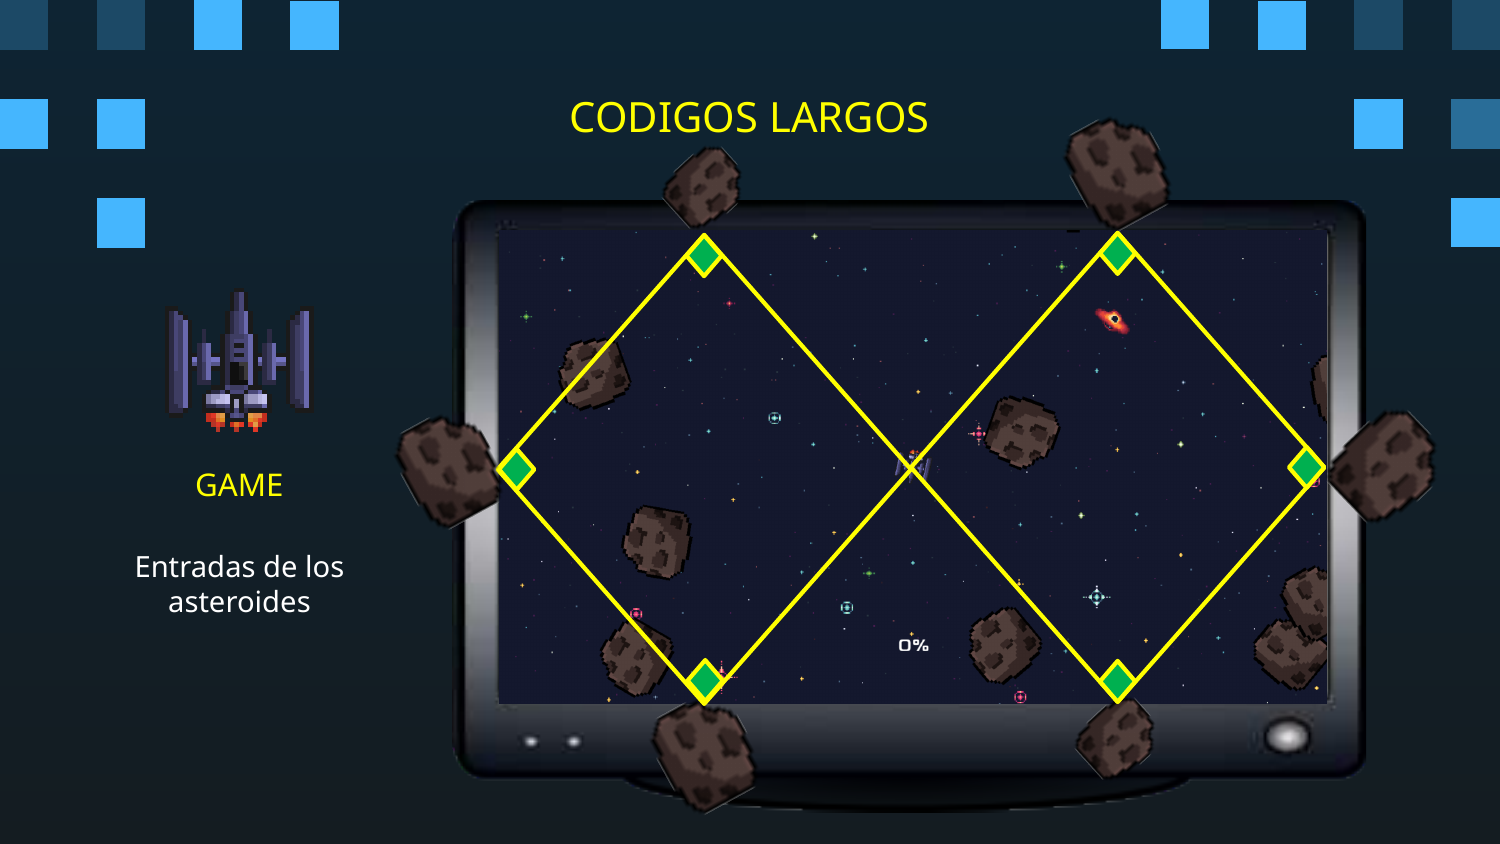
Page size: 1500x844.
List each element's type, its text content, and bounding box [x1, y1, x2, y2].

picture [386, 103, 1456, 820]
subtitle GAME [83, 452, 396, 516]
title CODIGOS LARGOS [117, 88, 1383, 144]
text_box [452, 200, 666, 412]
text_box [743, 200, 1068, 229]
text_box [753, 486, 1367, 813]
subtitle Entradas de los asteroides [83, 517, 396, 650]
picture [165, 287, 314, 432]
text_box [452, 530, 657, 813]
text_box [1168, 200, 1367, 456]
